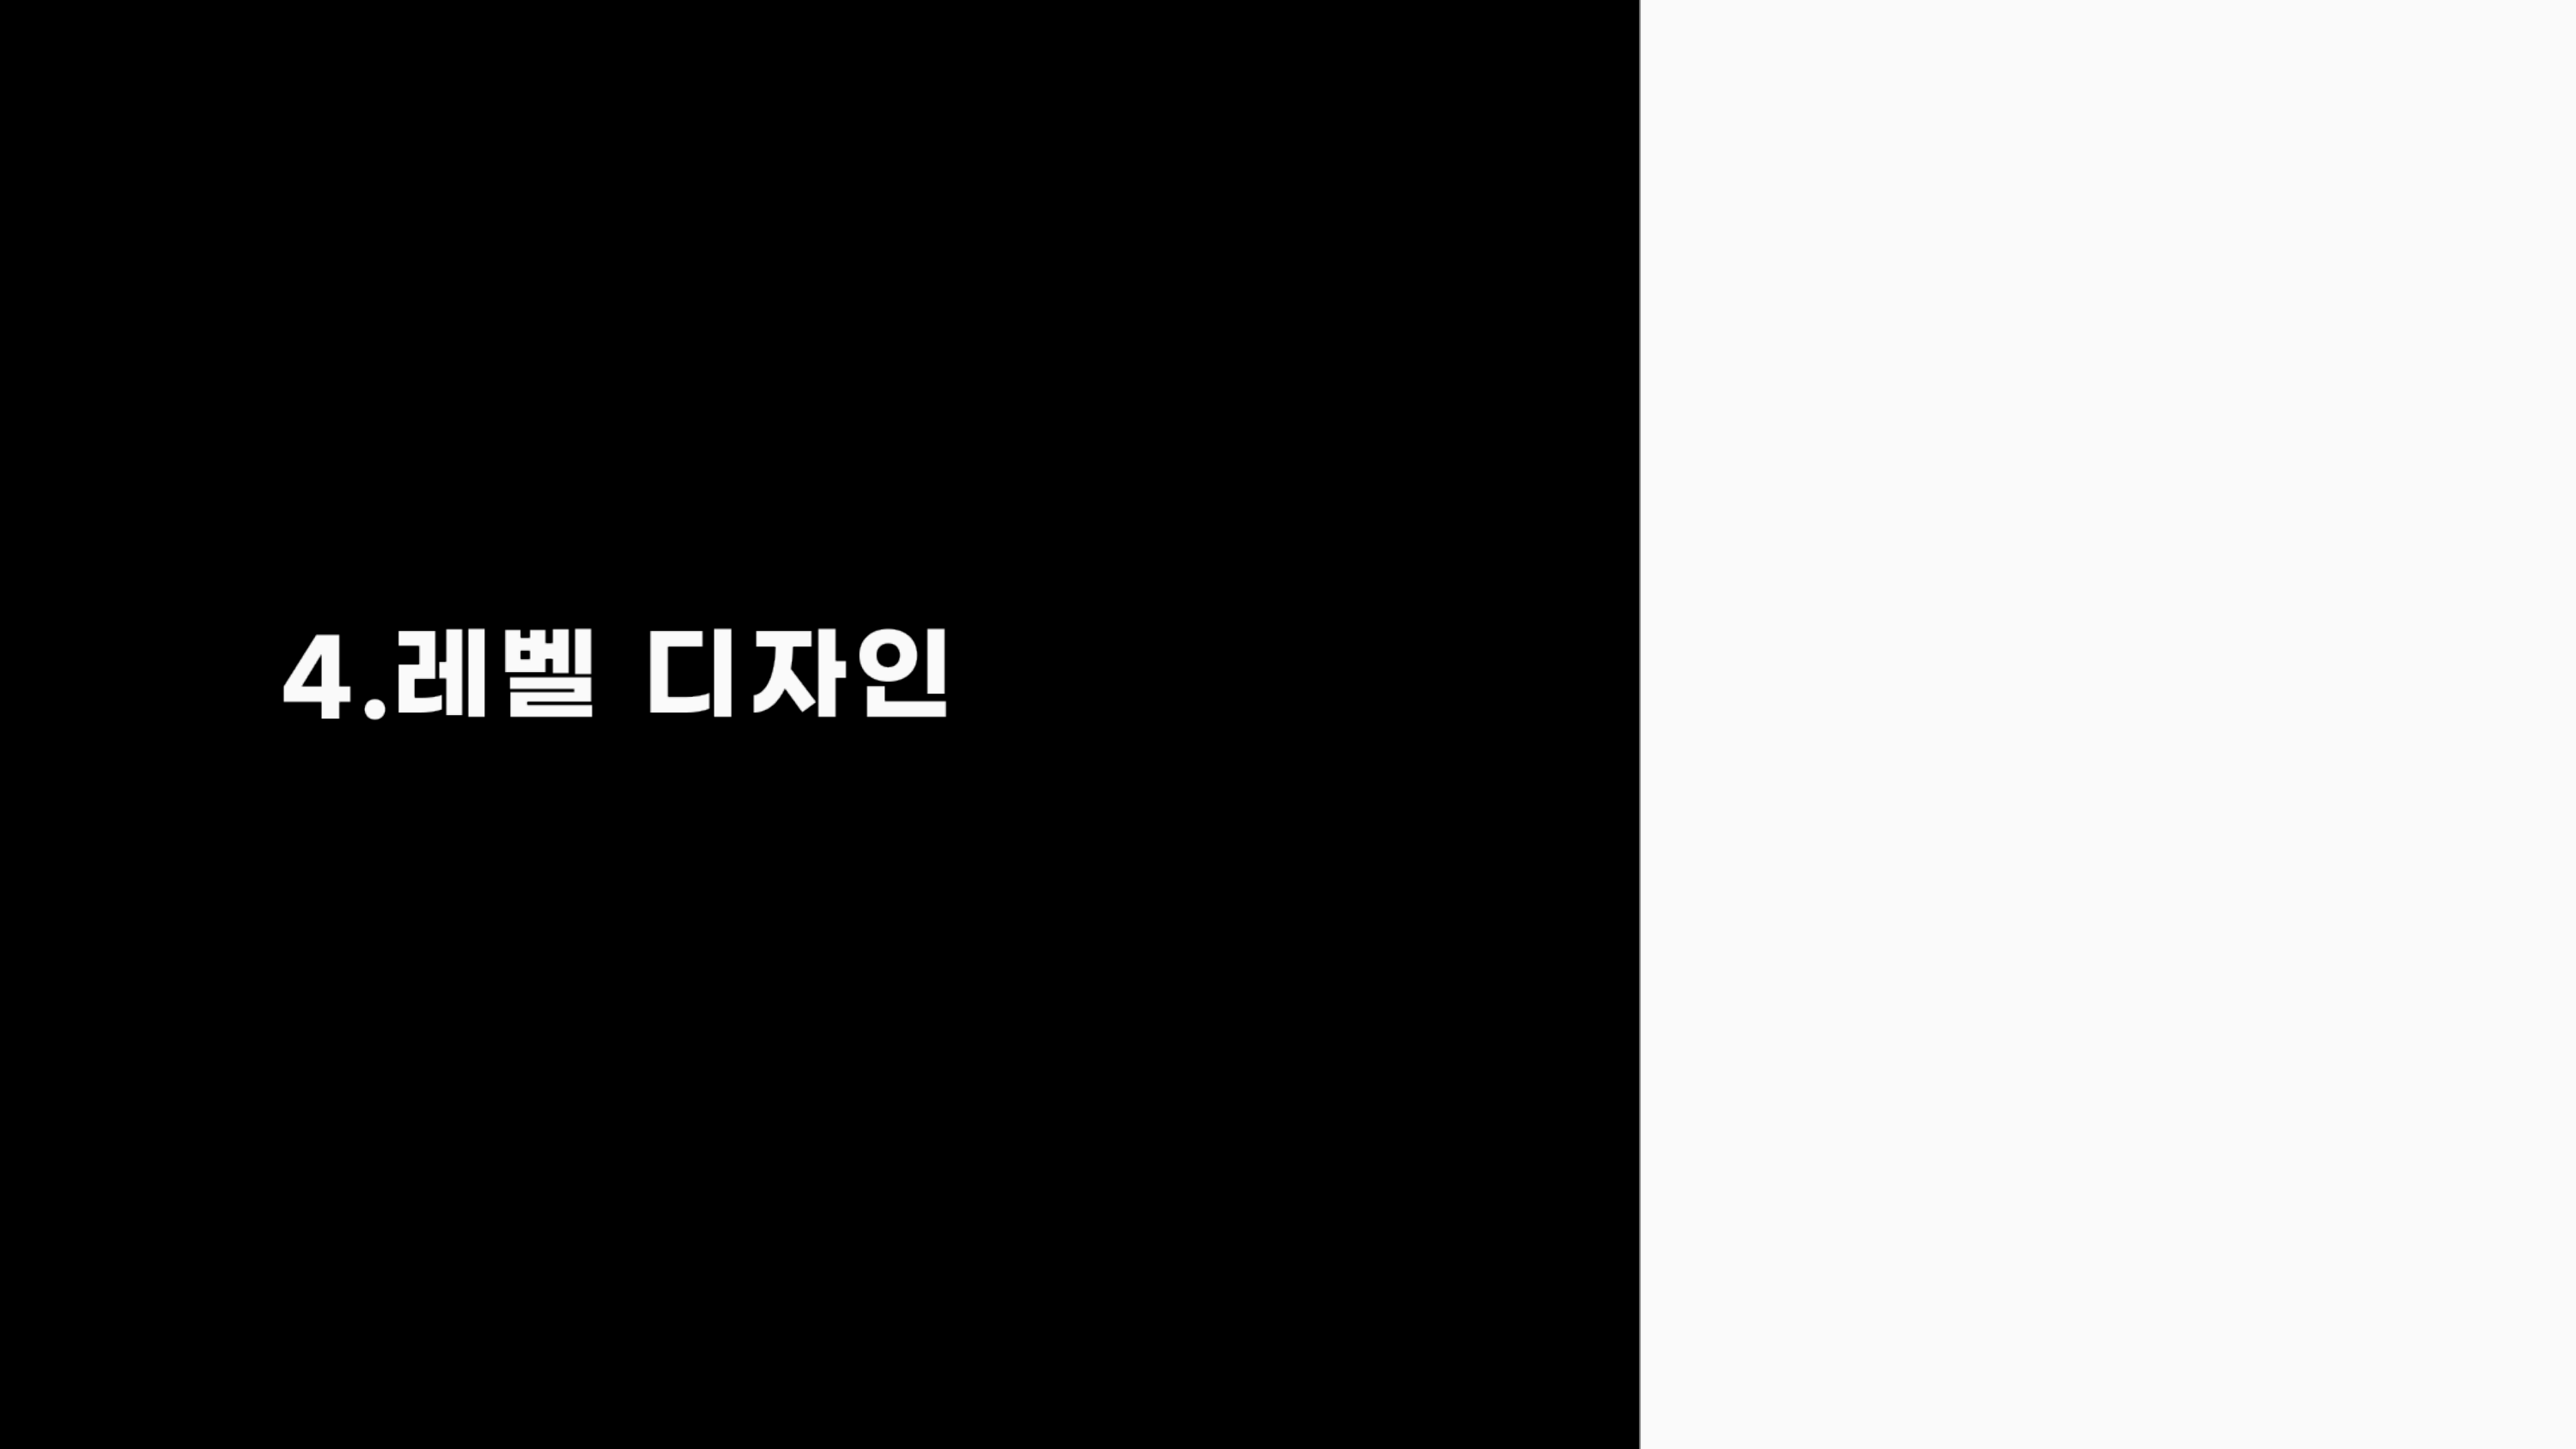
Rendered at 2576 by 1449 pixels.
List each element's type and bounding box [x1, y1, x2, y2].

picture [265, 597, 1010, 767]
text_box [0, 0, 1641, 1449]
